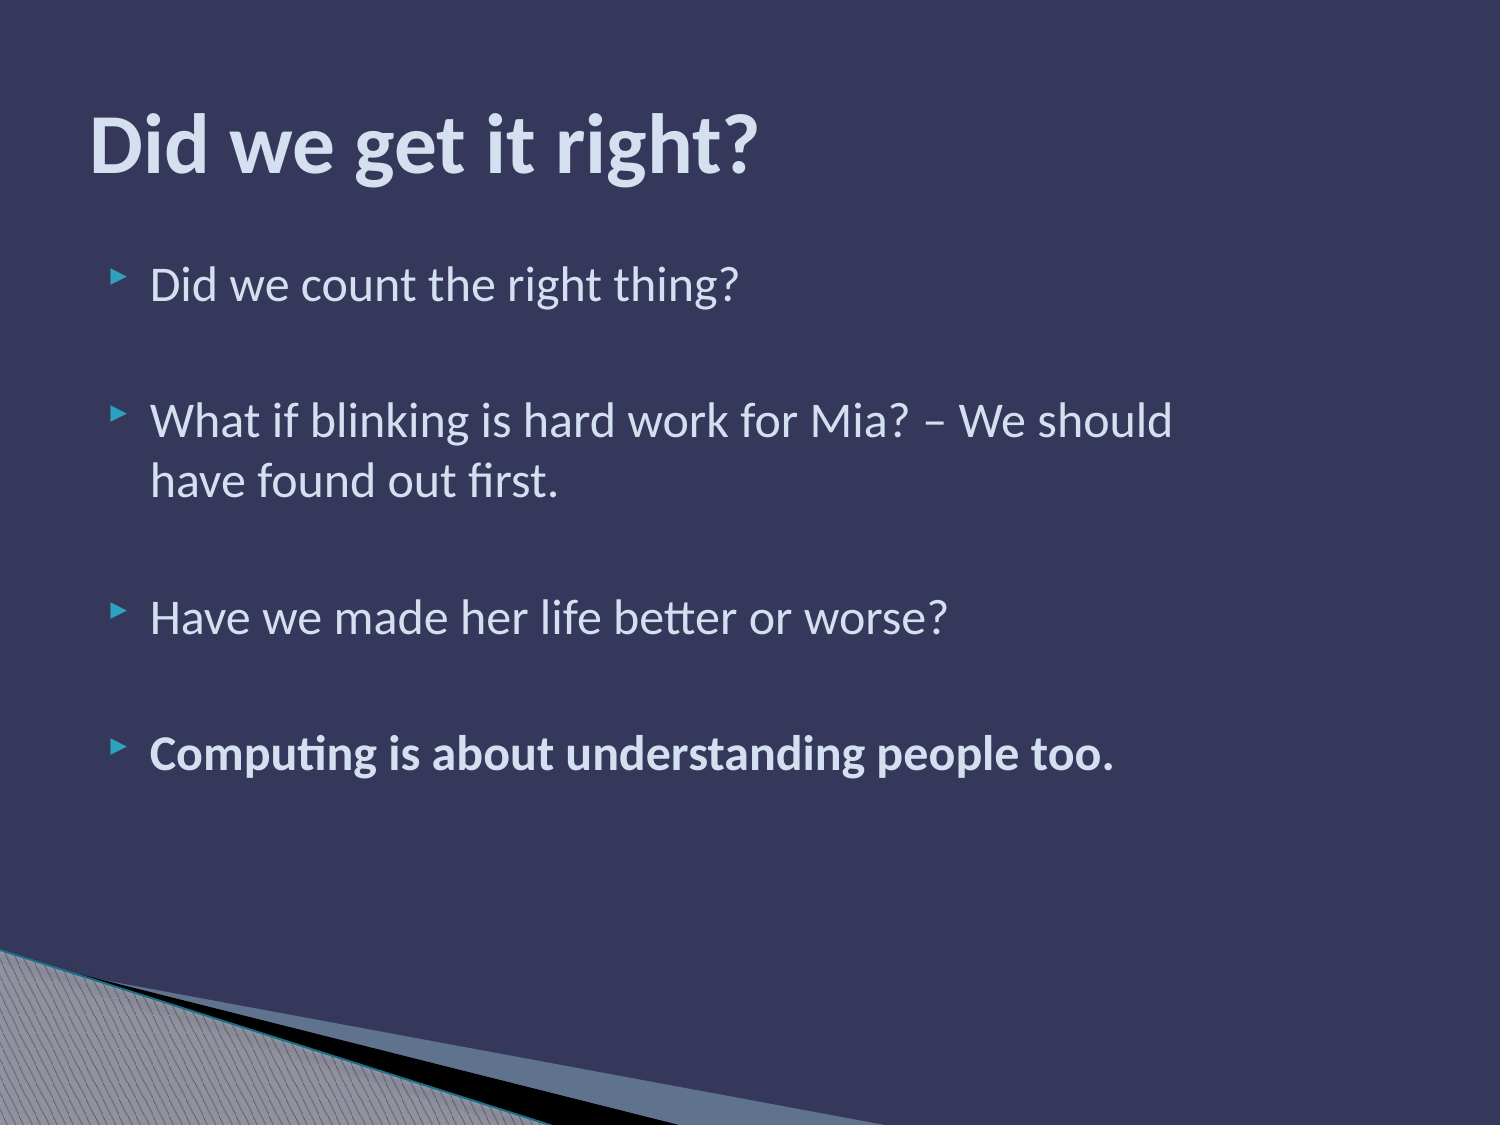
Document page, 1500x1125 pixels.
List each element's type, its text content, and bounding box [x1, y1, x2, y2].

list Did we count the right thing? What if blinking is hard work for Mia? – We should have found out first. Have we made her life better or worse? Computing is about understanding people too. [75, 243, 1258, 433]
title Did we get it right? [75, 45, 1425, 233]
